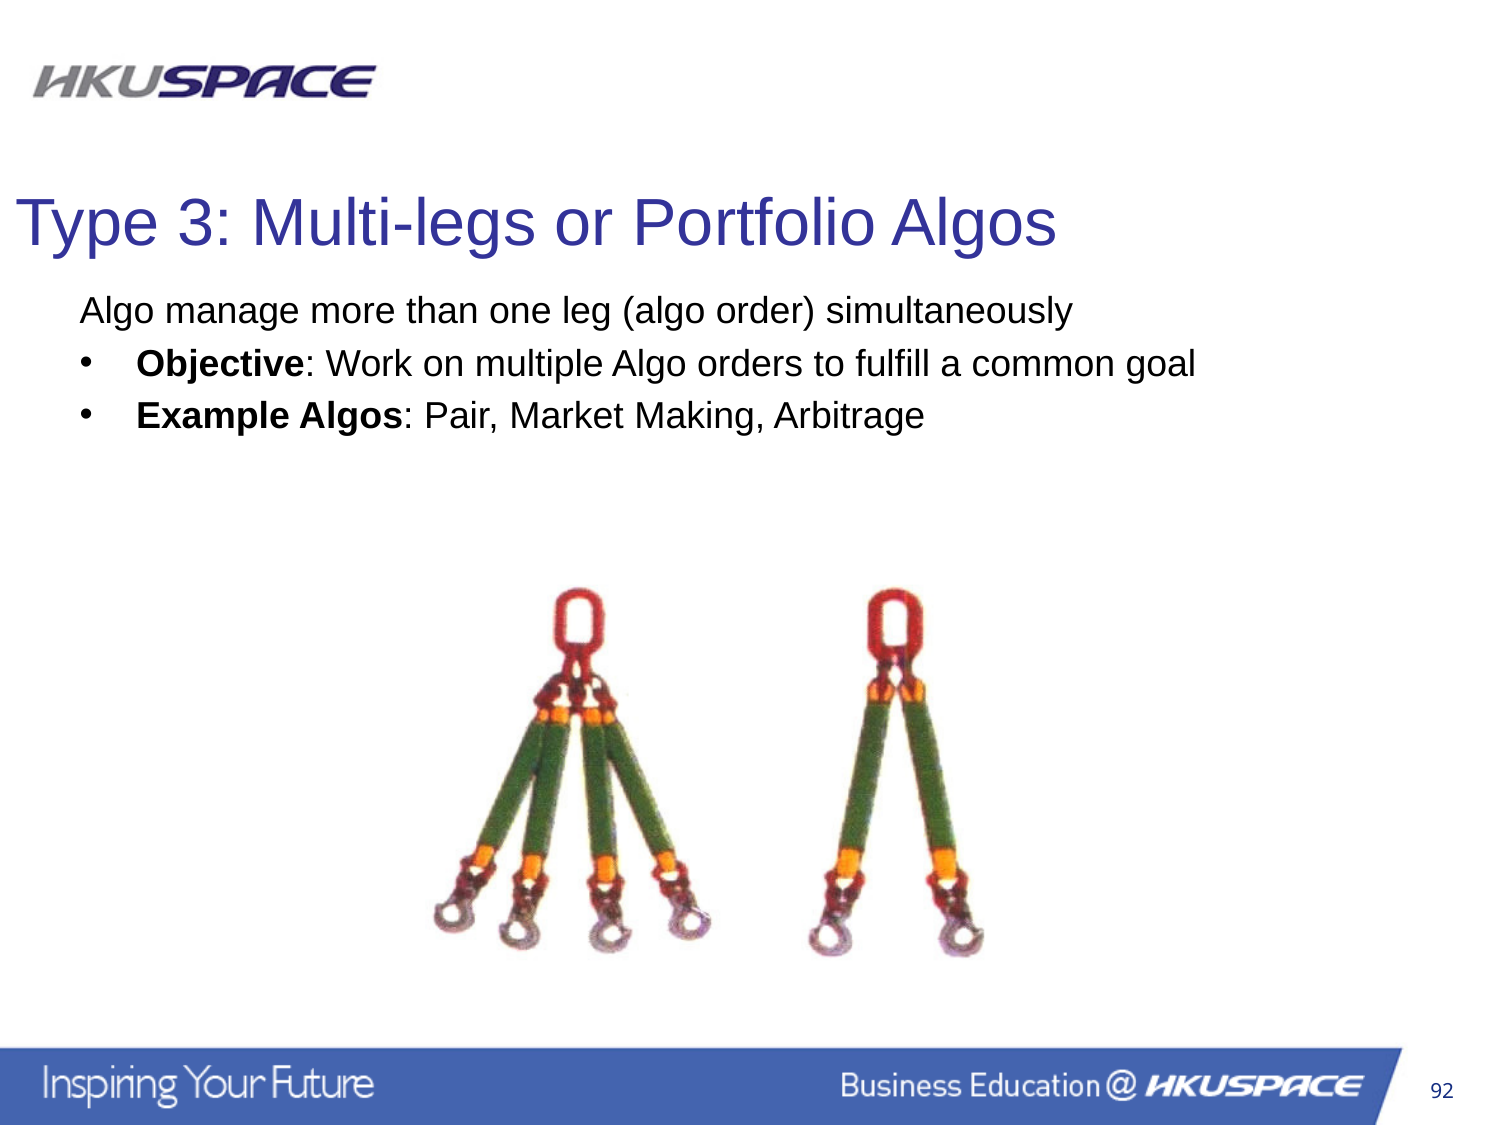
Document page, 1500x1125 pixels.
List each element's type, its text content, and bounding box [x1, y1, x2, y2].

slide_number 92 [1415, 1070, 1499, 1125]
picture [0, 0, 1500, 1125]
title Type 3: Multi-legs or Portfolio Algos [0, 101, 1325, 266]
text_box Algo manage more than one leg (algo order) simultaneously Objective: Work on multiple Algo orders to fulfill a common goal Example Algos: Pair, Market Making, Arbitrage [64, 278, 1483, 1047]
